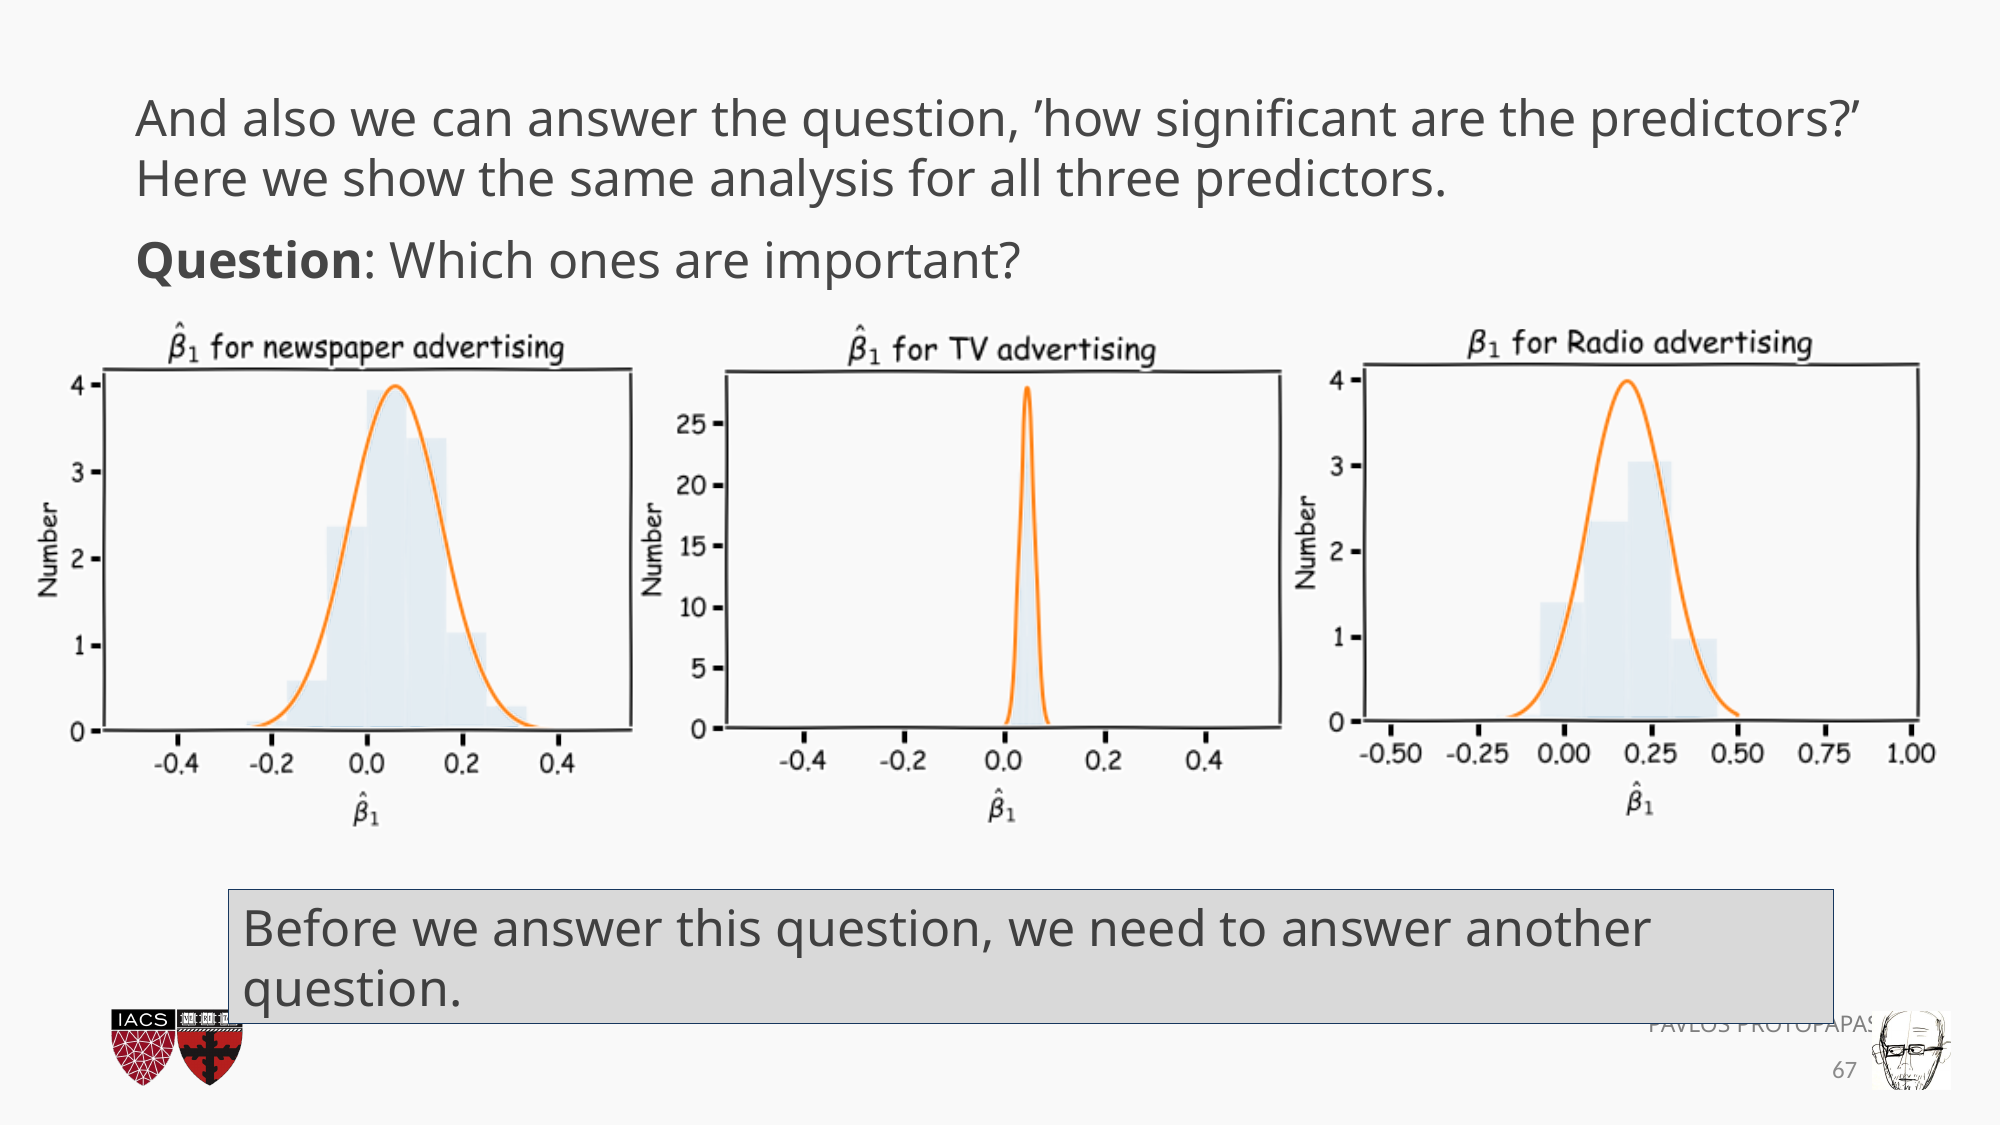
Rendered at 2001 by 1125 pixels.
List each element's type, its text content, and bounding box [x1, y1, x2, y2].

picture [109, 1009, 243, 1086]
text_box And also we can answer the question, ’how significant are the predictors?’ Here we show the same analysis for all three predictors. Question: Which ones are important? [121, 79, 1941, 318]
slide_number 66 [1405, 1038, 1873, 1099]
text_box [25, 318, 1941, 829]
picture [1872, 1011, 1951, 1090]
text_box Before we answer this question, we need to answer another question. [228, 889, 1834, 1024]
